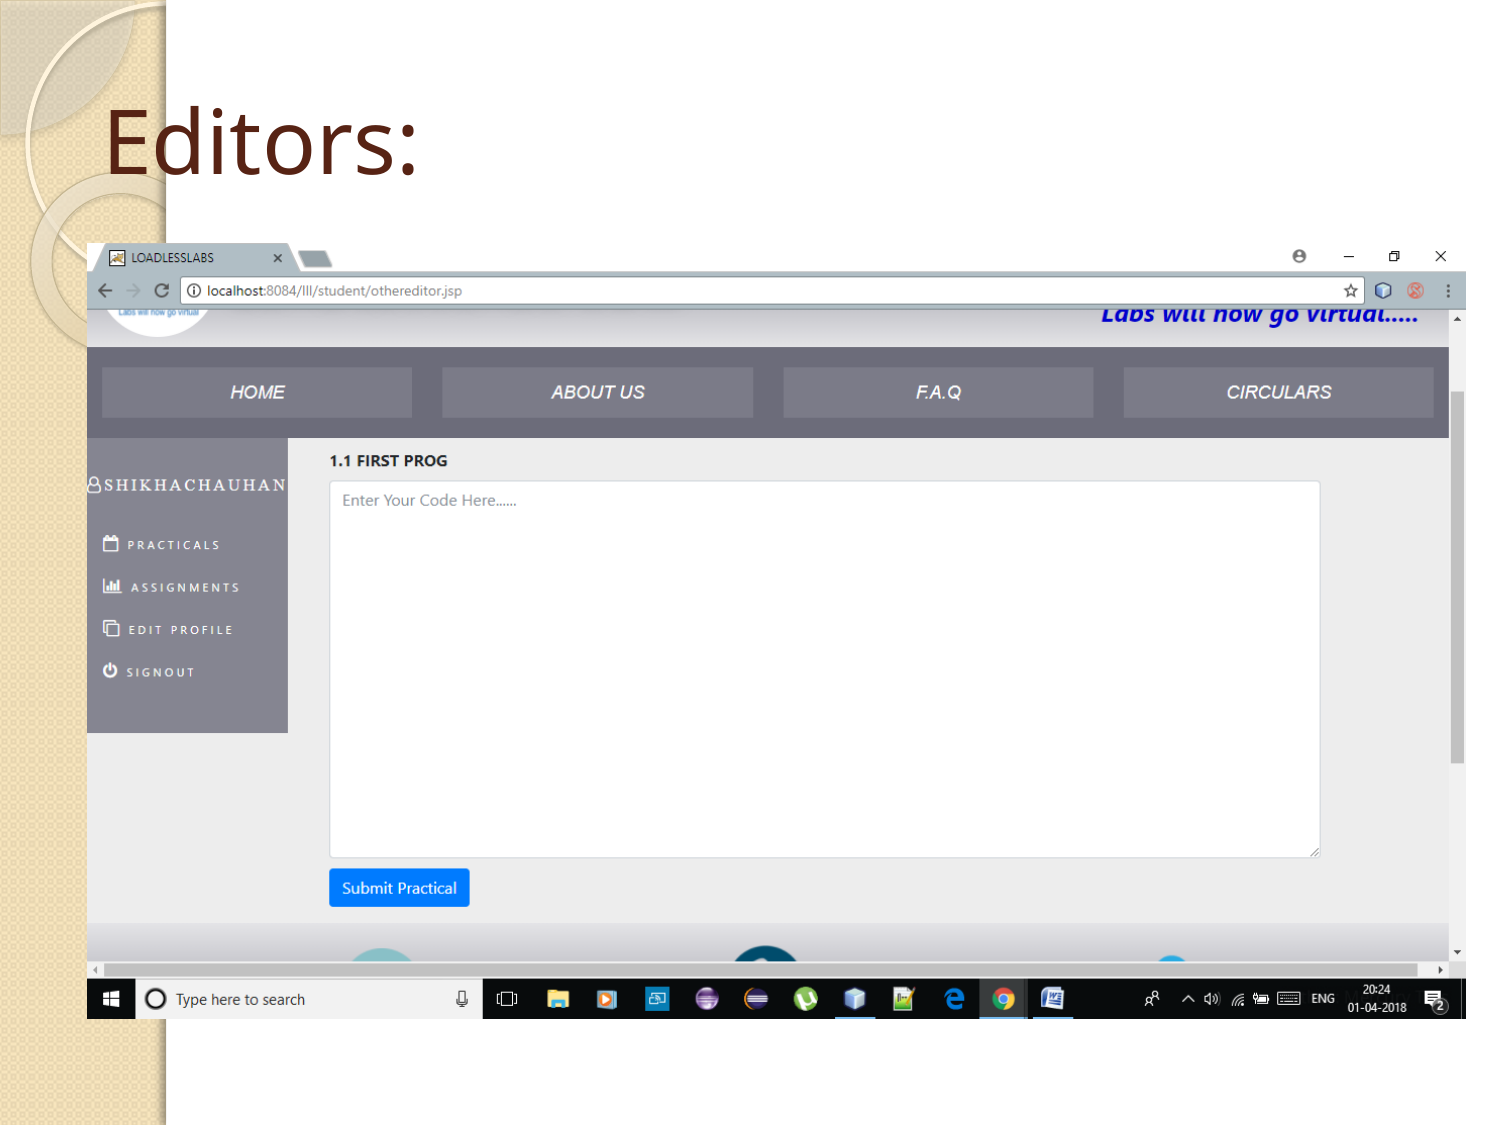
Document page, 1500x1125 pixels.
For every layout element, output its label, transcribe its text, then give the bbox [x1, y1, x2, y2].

title Editors: [87, 45, 1466, 233]
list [87, 243, 1466, 1019]
